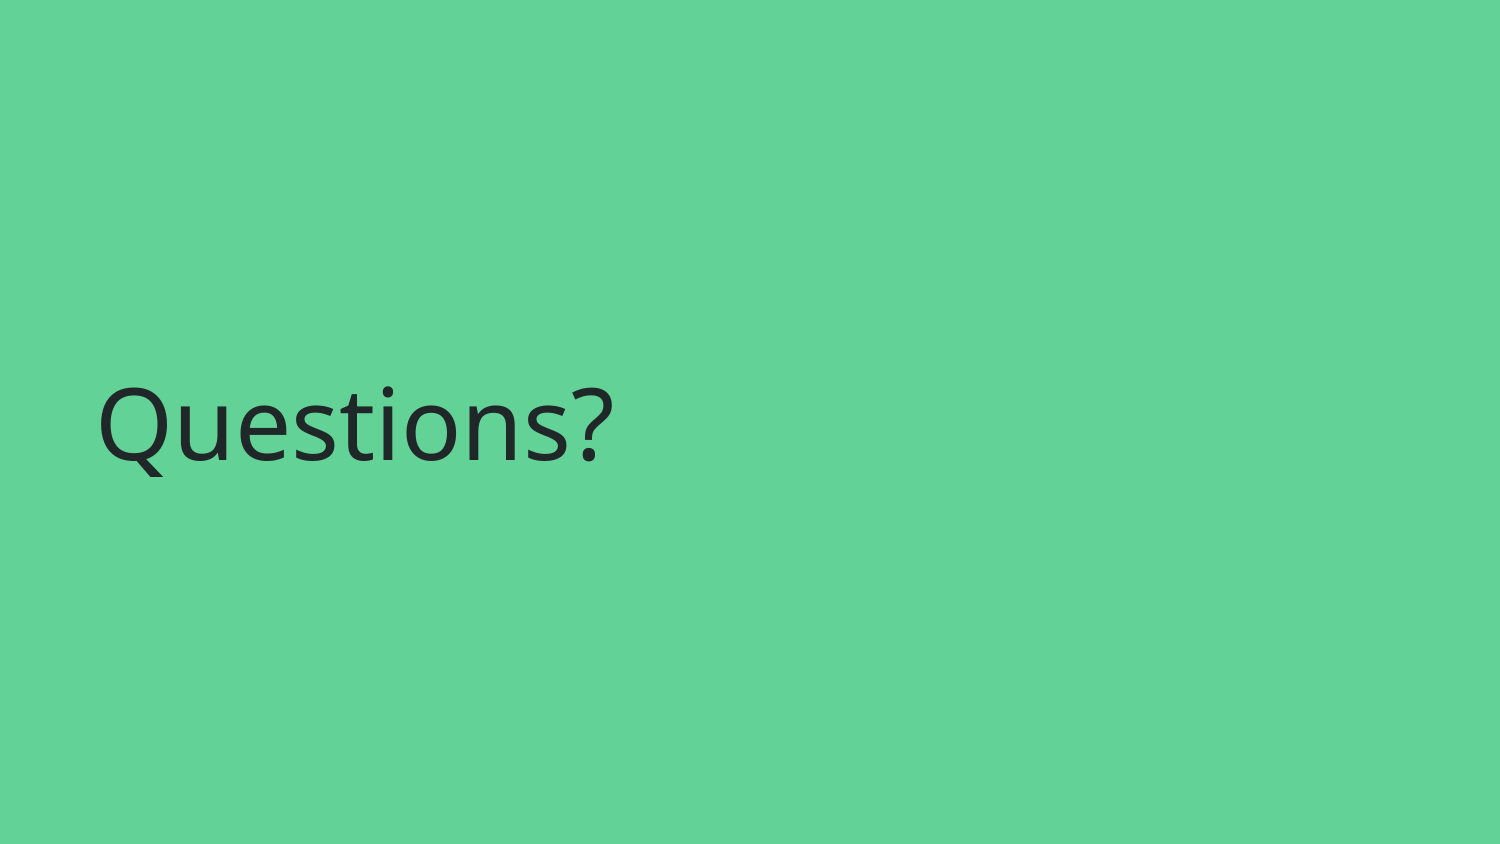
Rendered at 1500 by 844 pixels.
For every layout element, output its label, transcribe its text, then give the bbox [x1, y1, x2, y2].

title Questions? [80, 86, 1032, 758]
